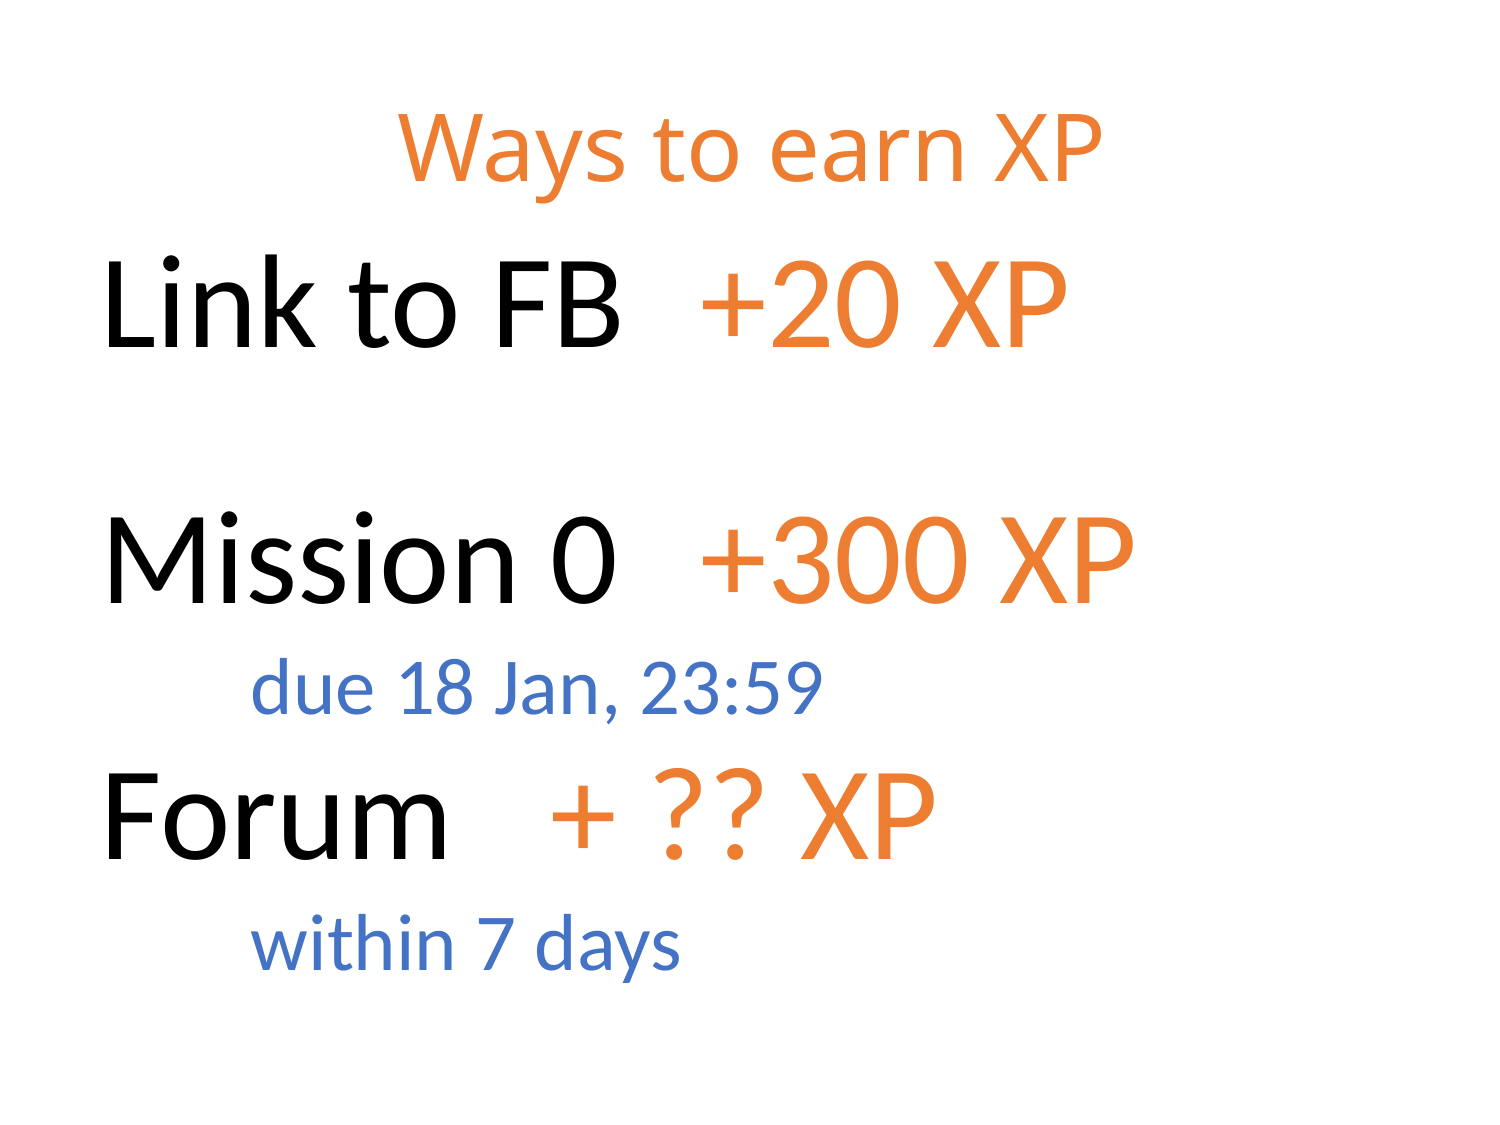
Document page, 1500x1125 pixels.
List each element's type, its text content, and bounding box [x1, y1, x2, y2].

title Ways to earn XP [92, 69, 1412, 200]
list Link to FB +20 XP Mission 0 +300 XP due 18 Jan, 23:59 Forum + ?? XP within 7 days [92, 200, 1412, 1019]
